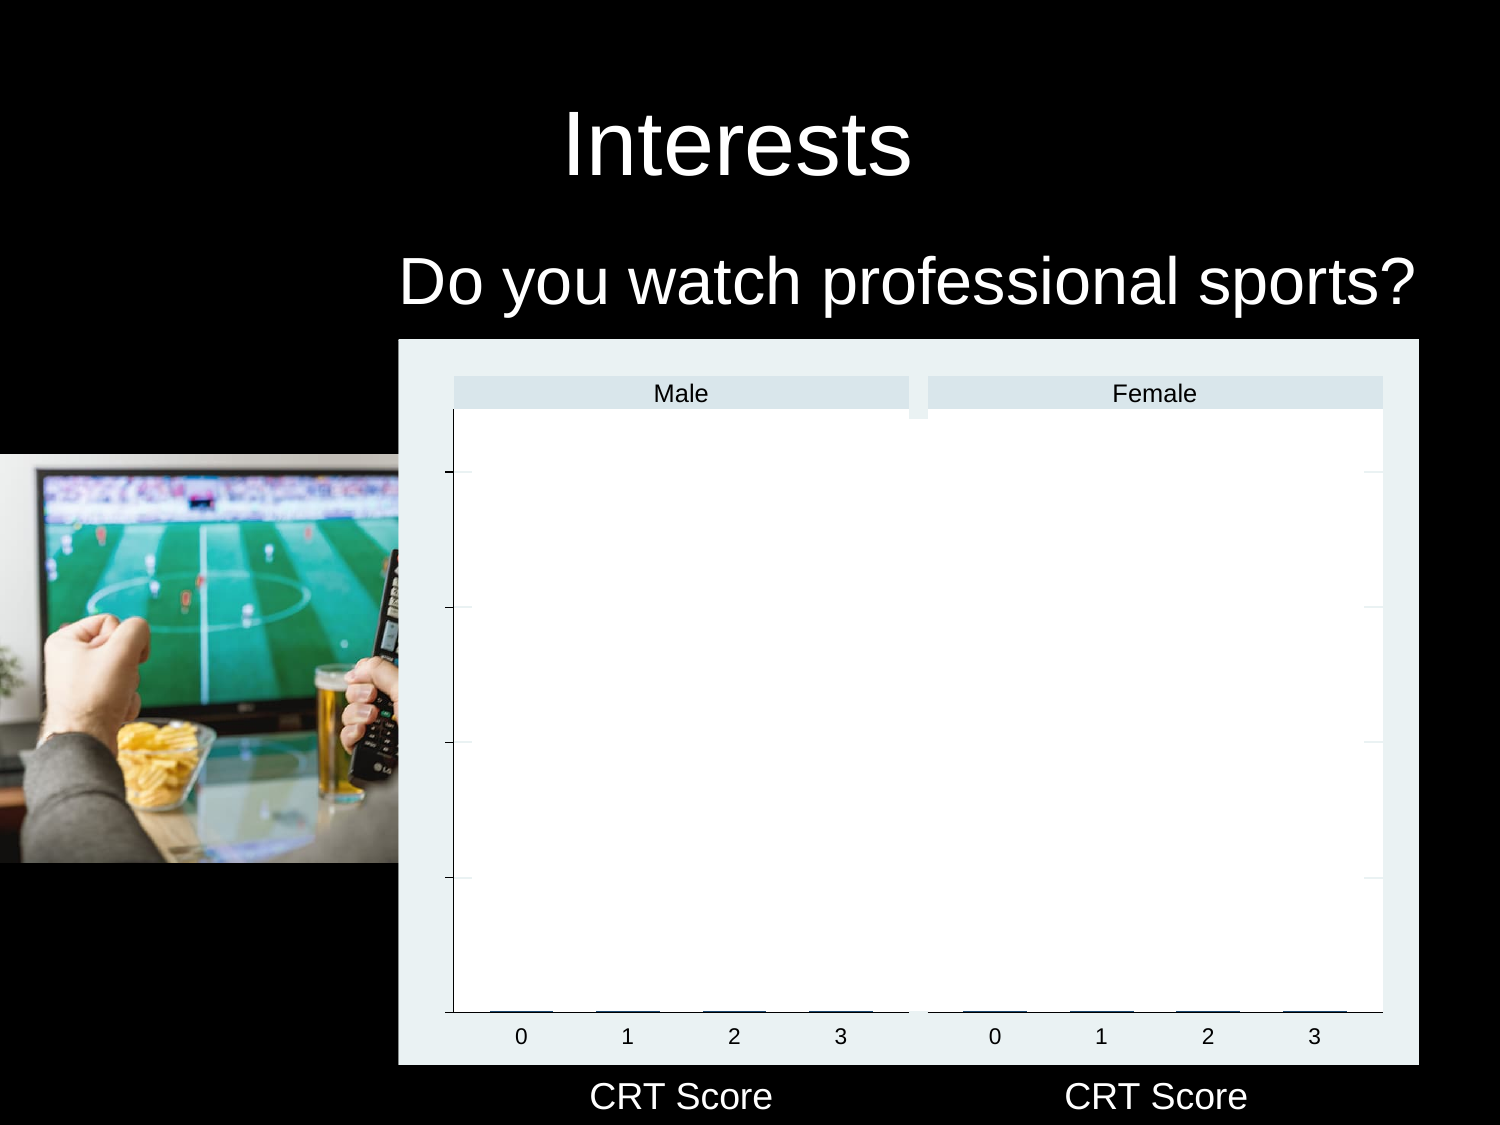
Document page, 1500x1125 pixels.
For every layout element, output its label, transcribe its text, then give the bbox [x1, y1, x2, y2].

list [398, 339, 1420, 1065]
picture [0, 454, 398, 863]
text_box Do you watch professional sports? [384, 230, 1433, 326]
text_box CRT Score [574, 1074, 789, 1125]
title Interests [49, 44, 1426, 233]
text_box CRT Score [1049, 1074, 1264, 1125]
